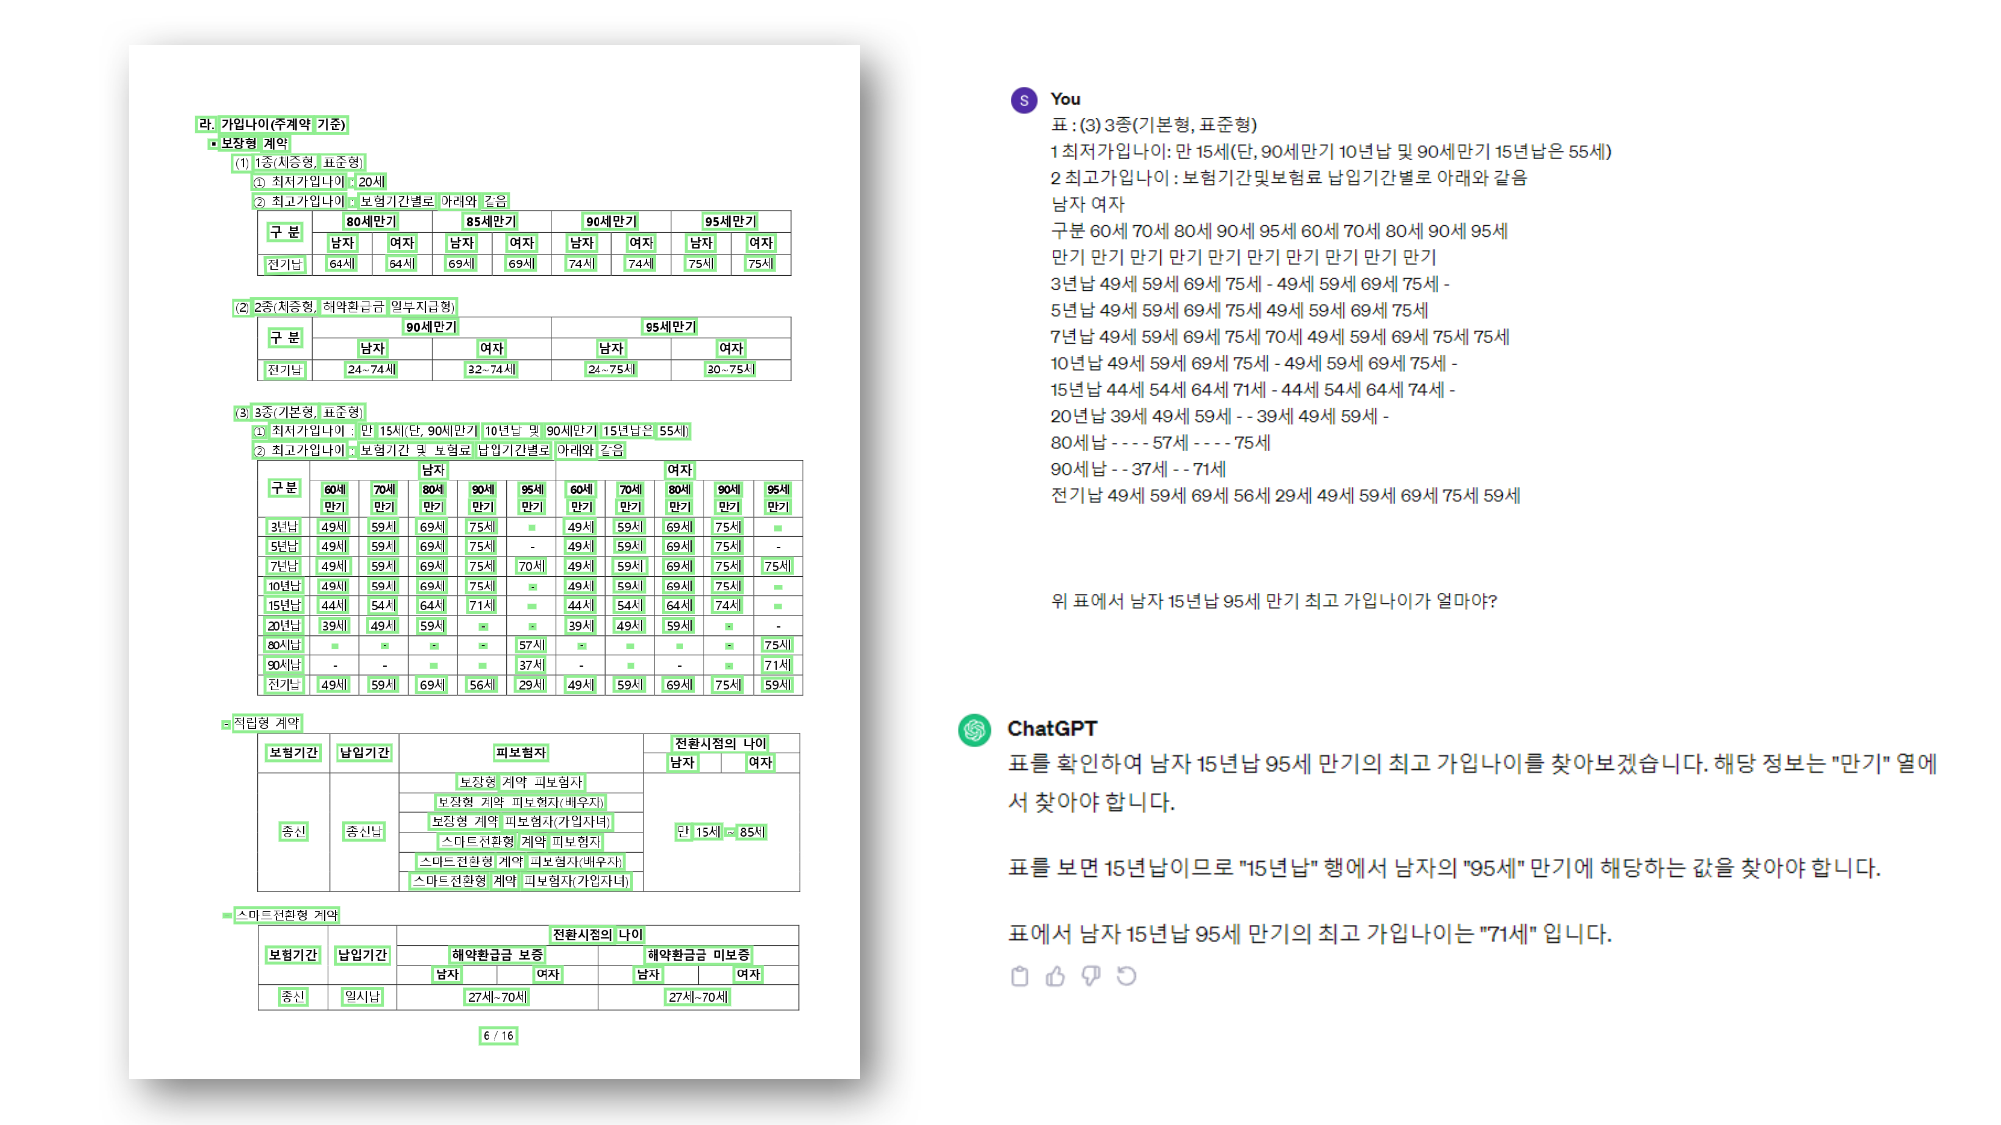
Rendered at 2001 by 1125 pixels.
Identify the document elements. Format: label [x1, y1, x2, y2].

picture [129, 45, 860, 1080]
picture [999, 74, 1631, 624]
picture [942, 699, 1959, 1016]
